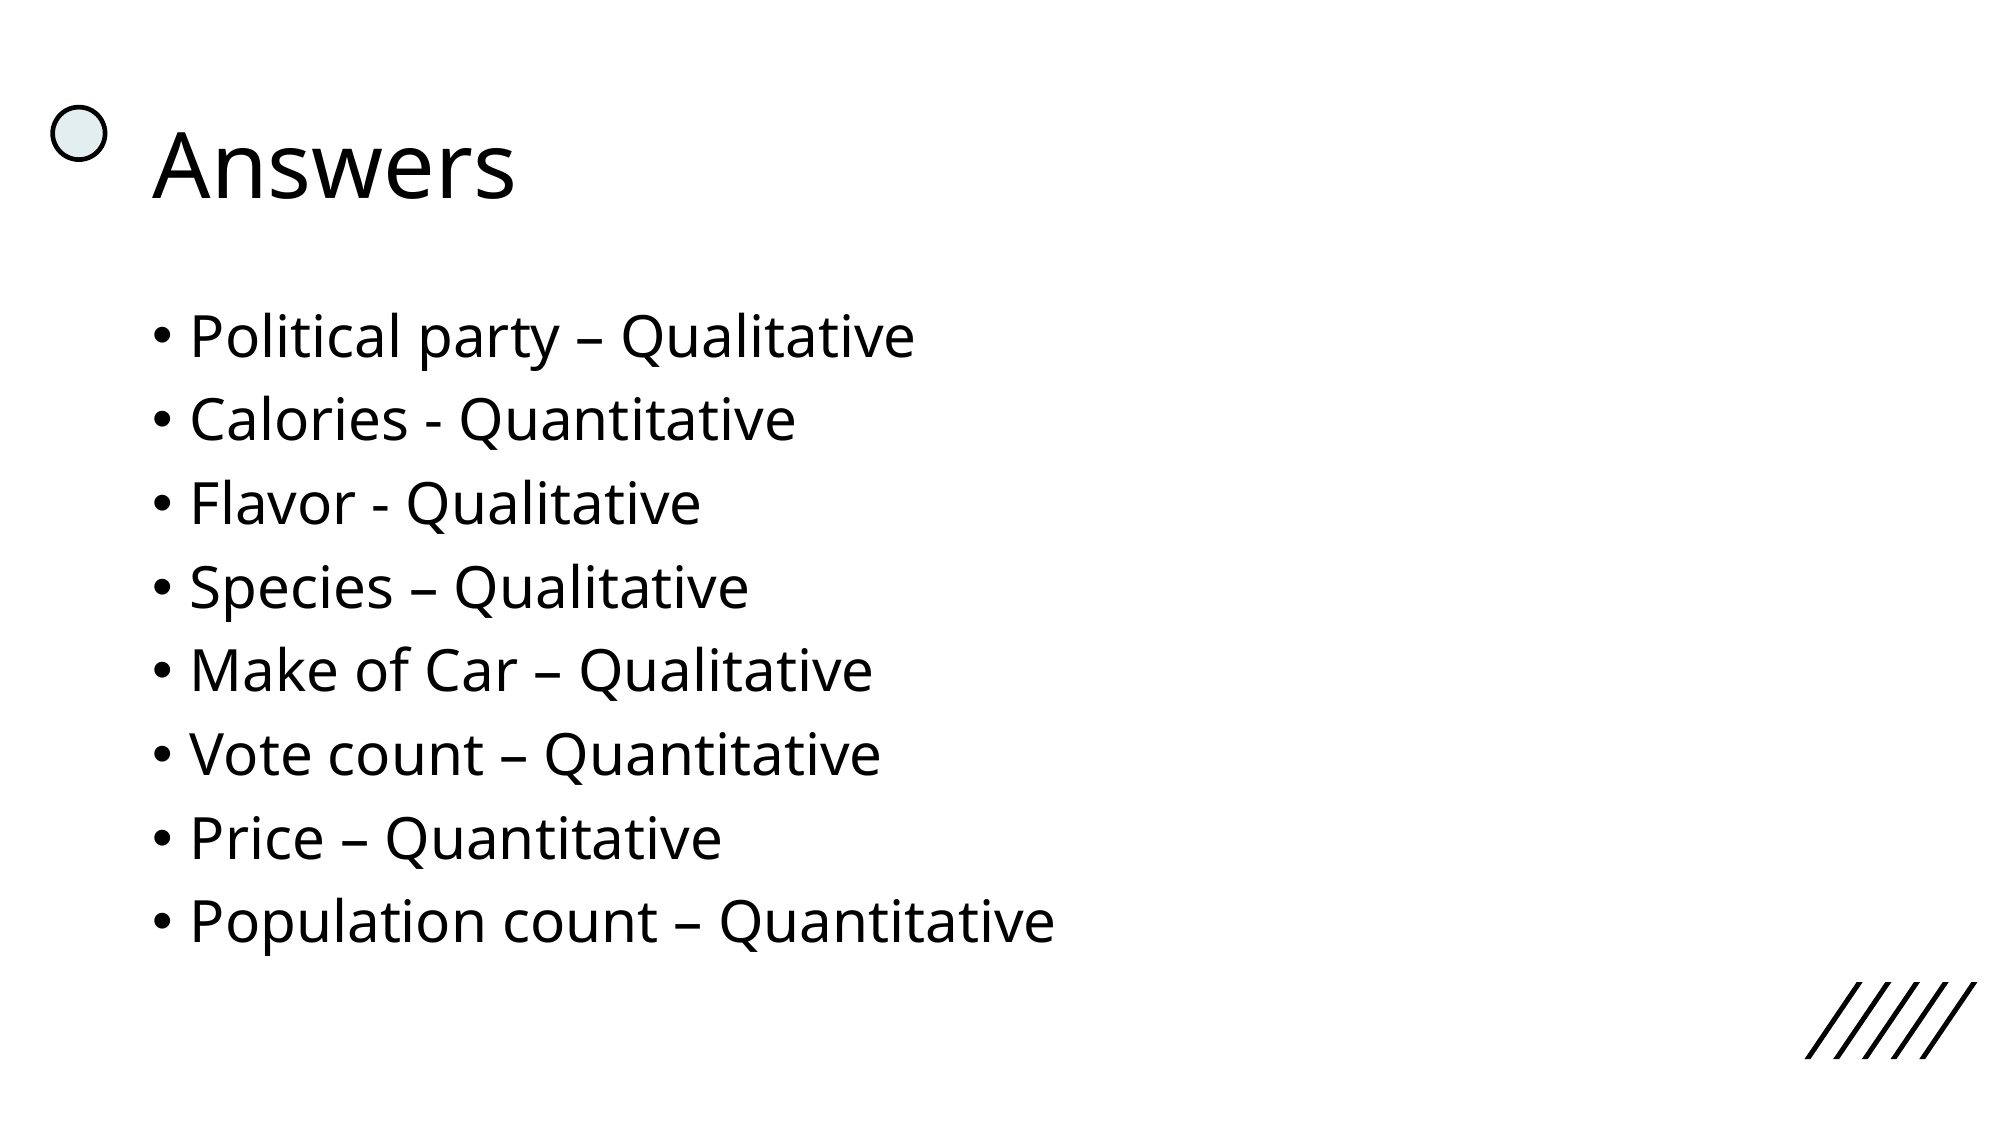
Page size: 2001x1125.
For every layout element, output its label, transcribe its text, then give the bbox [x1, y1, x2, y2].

title Answers [137, 59, 1863, 278]
list Political party – Qualitative Calories - Quantitative Flavor - Qualitative Species – Qualitative Make of Car – Qualitative Vote count – Quantitative Price – Quantitative Population count – Quantitative [137, 299, 1863, 1014]
